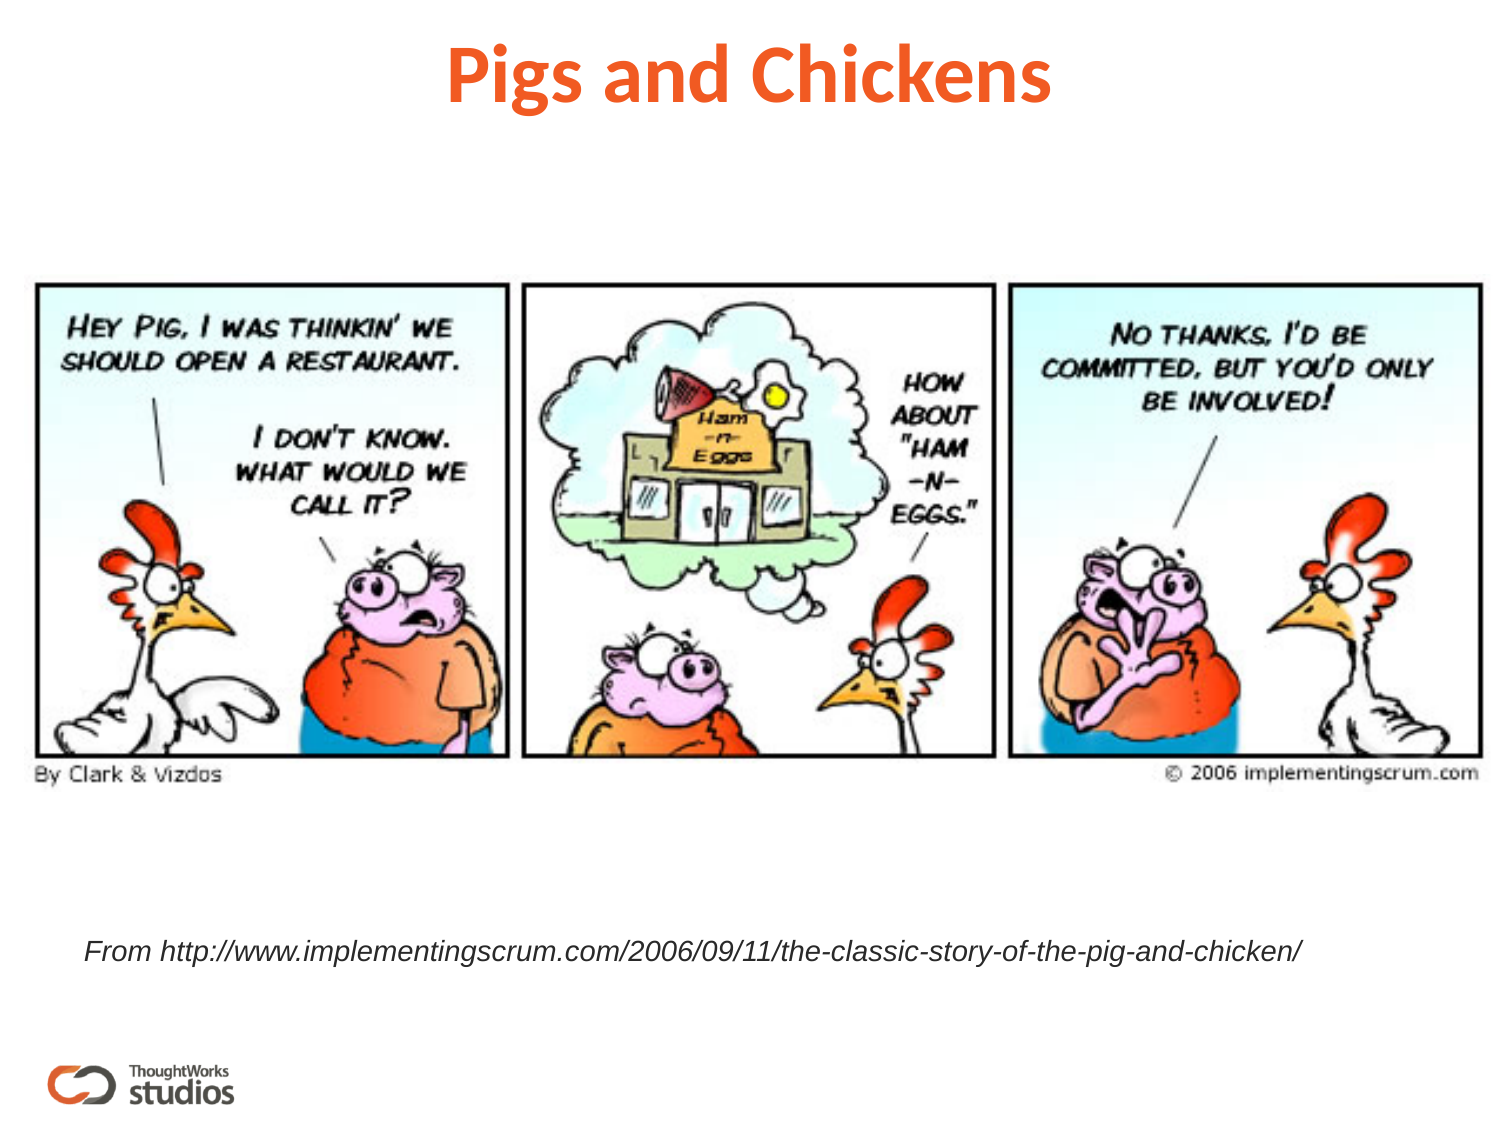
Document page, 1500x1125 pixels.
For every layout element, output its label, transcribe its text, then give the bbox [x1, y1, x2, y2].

text_box From http://www.implementingscrum.com/2006/09/11/the-classic-story-of-the-pig-and-chicken/ [62, 924, 1325, 975]
title Pigs and Chickens [60, 0, 1440, 138]
picture [46, 1063, 235, 1105]
picture [24, 274, 1494, 792]
